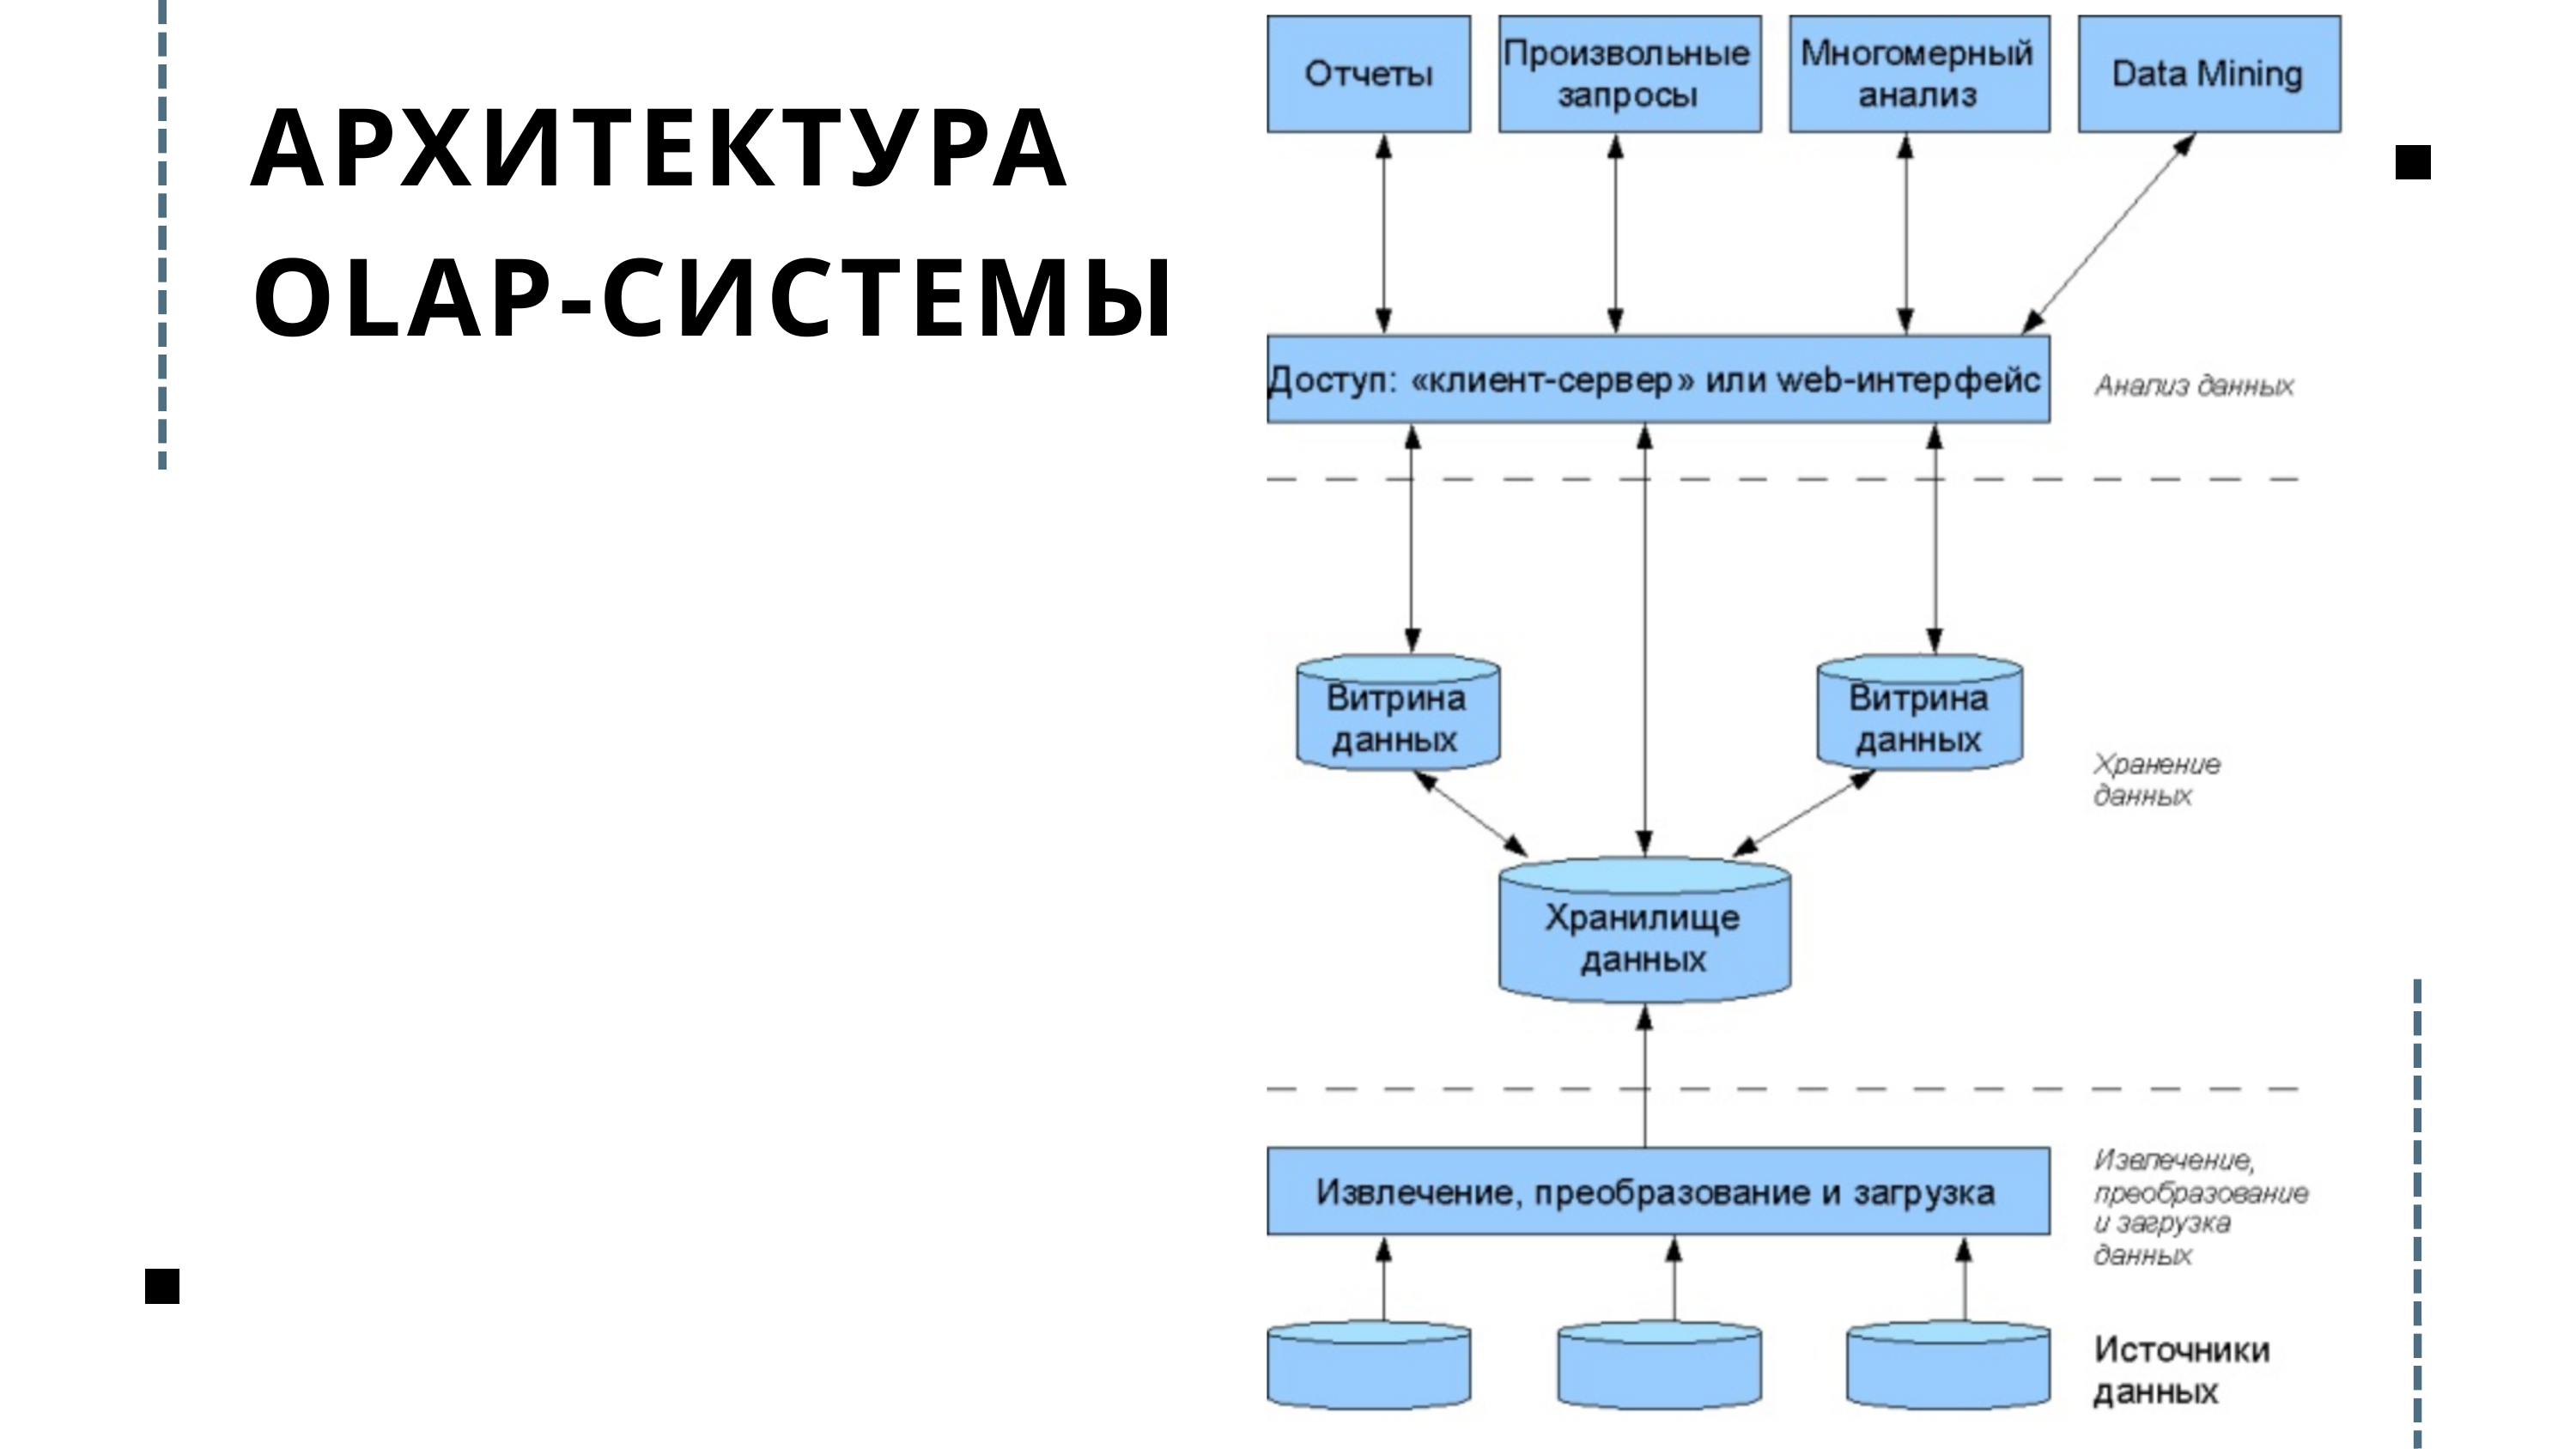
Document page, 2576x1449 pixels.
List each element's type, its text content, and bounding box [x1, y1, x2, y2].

text_box АРХИТЕКТУРА OLAP-СИСТЕМЫ [250, 57, 1288, 358]
text_box [1258, 0, 2351, 1449]
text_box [144, 1268, 180, 1304]
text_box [2396, 144, 2432, 180]
